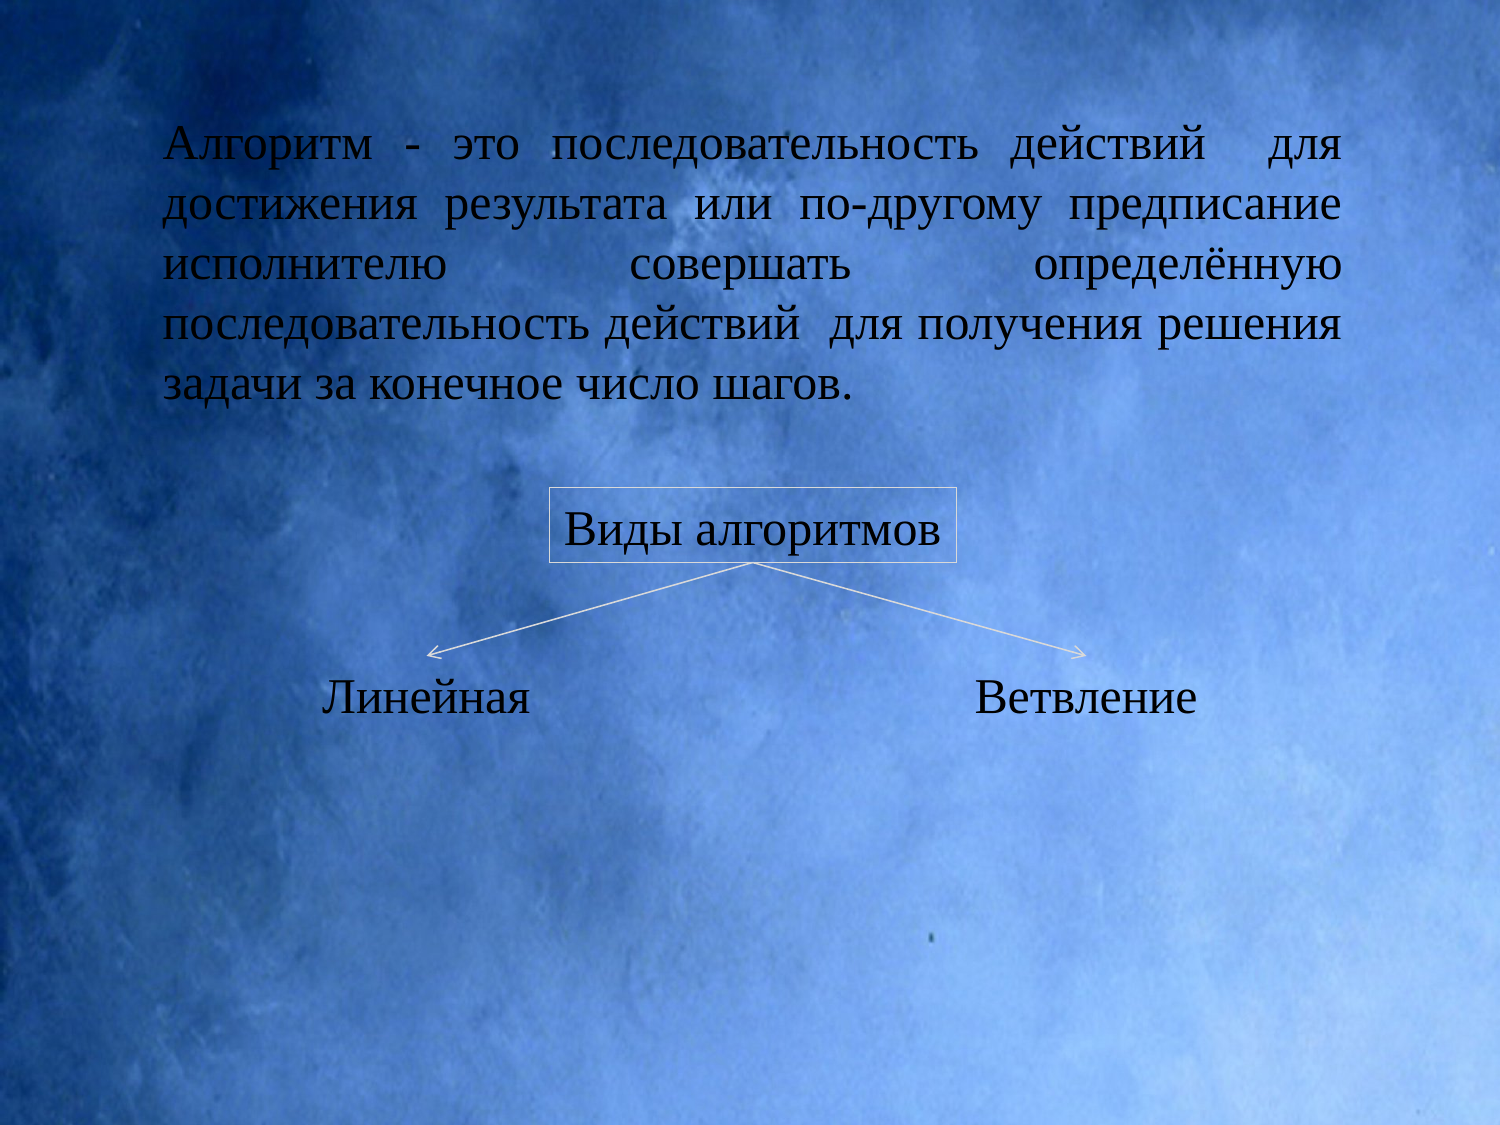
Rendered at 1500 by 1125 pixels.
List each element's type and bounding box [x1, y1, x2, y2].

text_box [426, 563, 750, 657]
picture [0, 0, 1500, 1125]
text_box [752, 563, 1087, 657]
